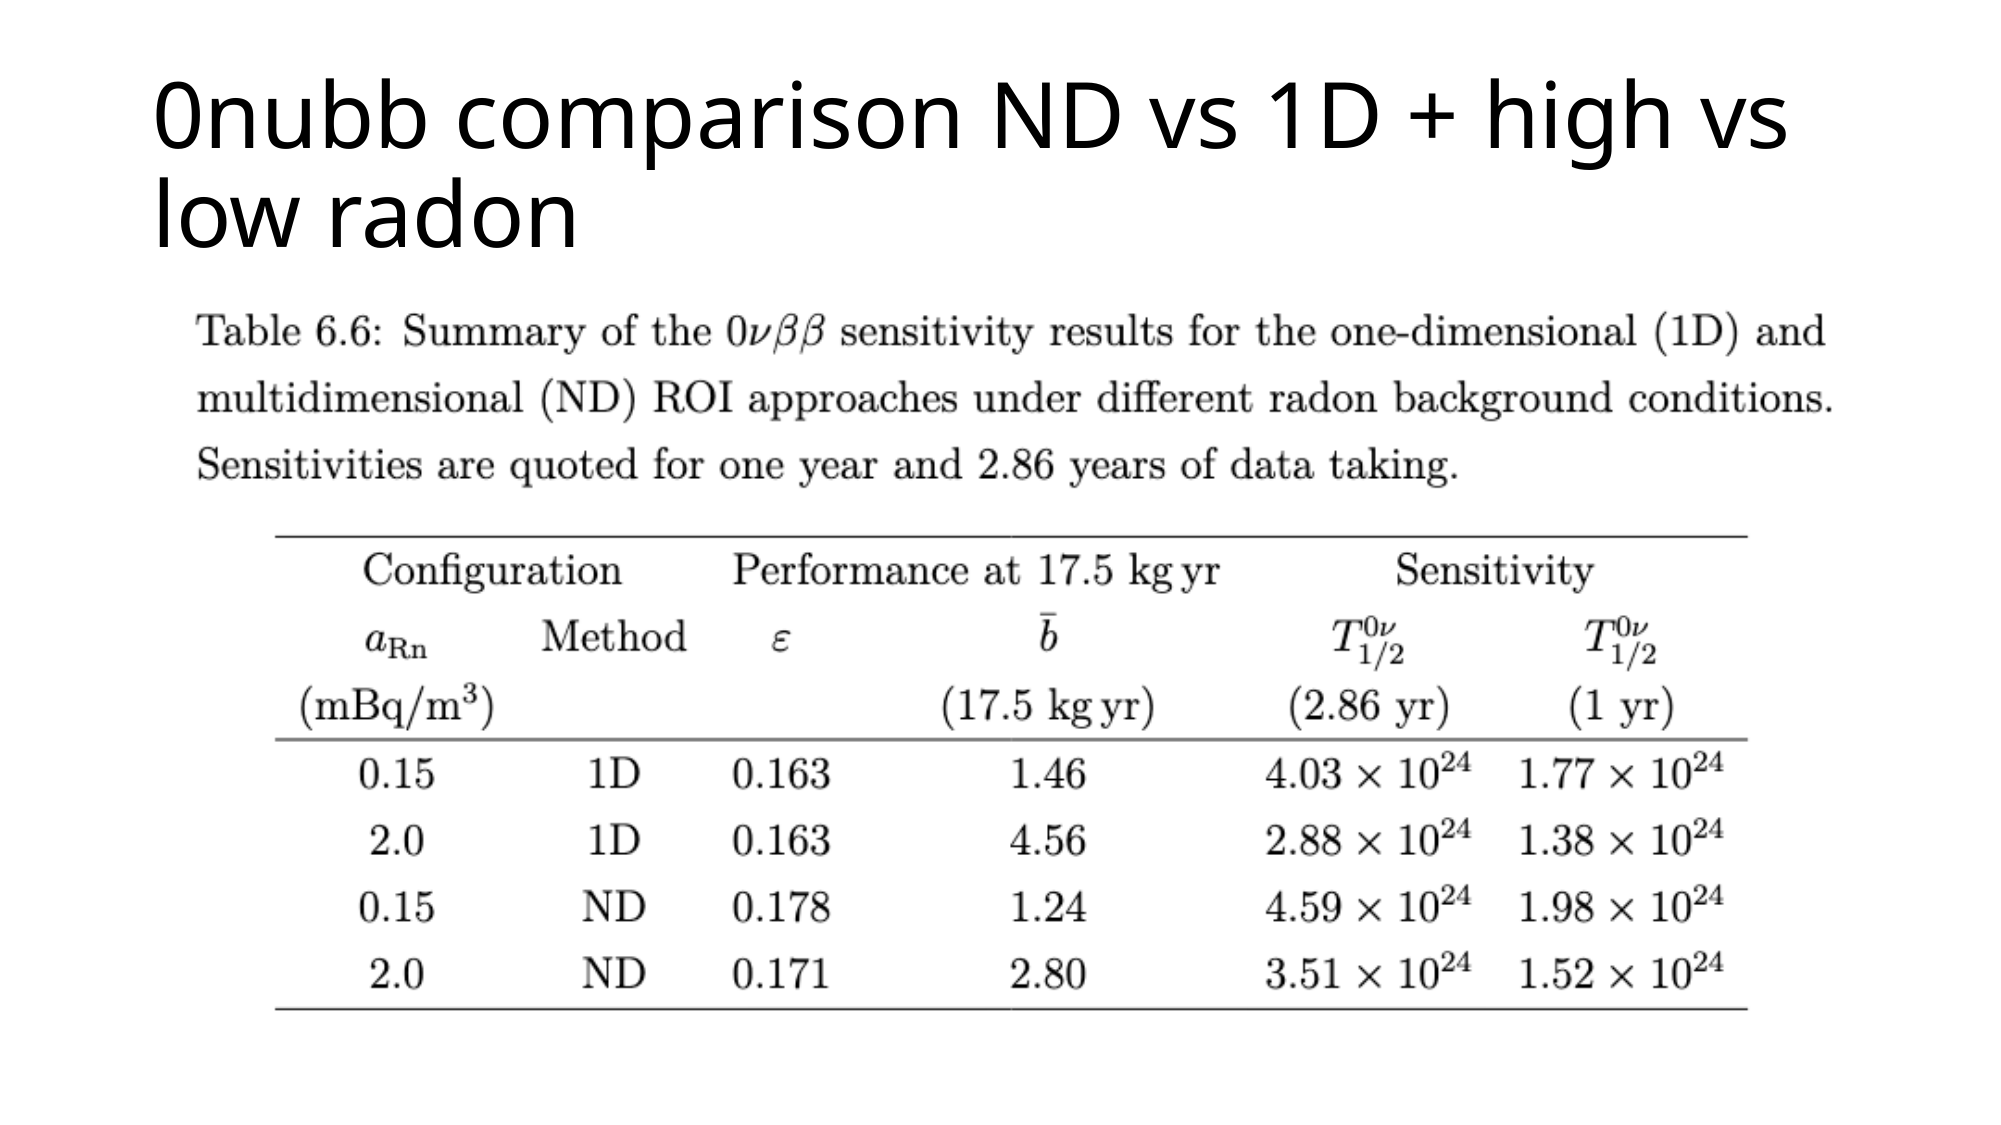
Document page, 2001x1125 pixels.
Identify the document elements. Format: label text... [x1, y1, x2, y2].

title 0nubb comparison ND vs 1D + high vs low radon [137, 59, 1863, 278]
picture [180, 276, 1863, 1082]
